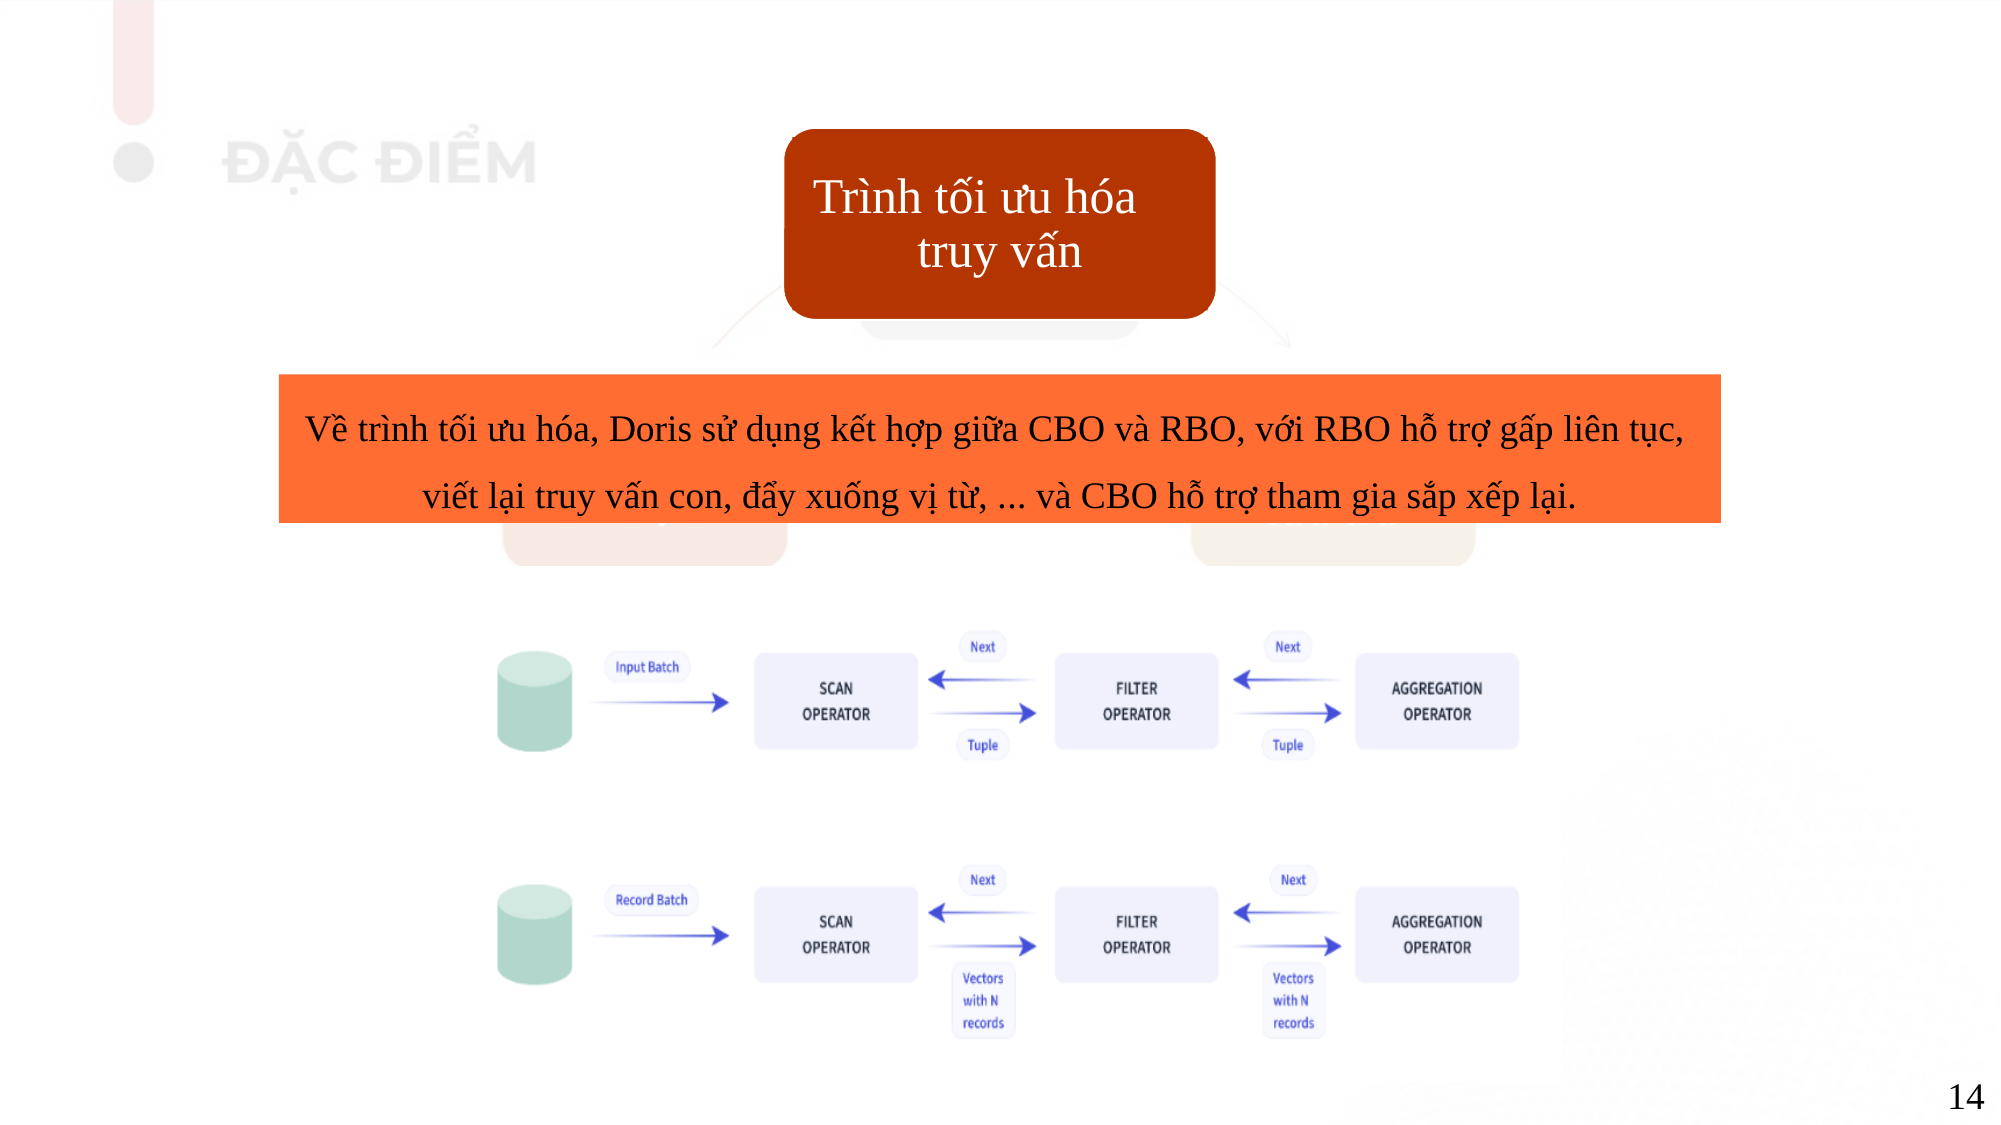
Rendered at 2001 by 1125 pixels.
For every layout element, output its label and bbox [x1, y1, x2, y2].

picture [0, 0, 2000, 1125]
text_box [783, 127, 1217, 320]
